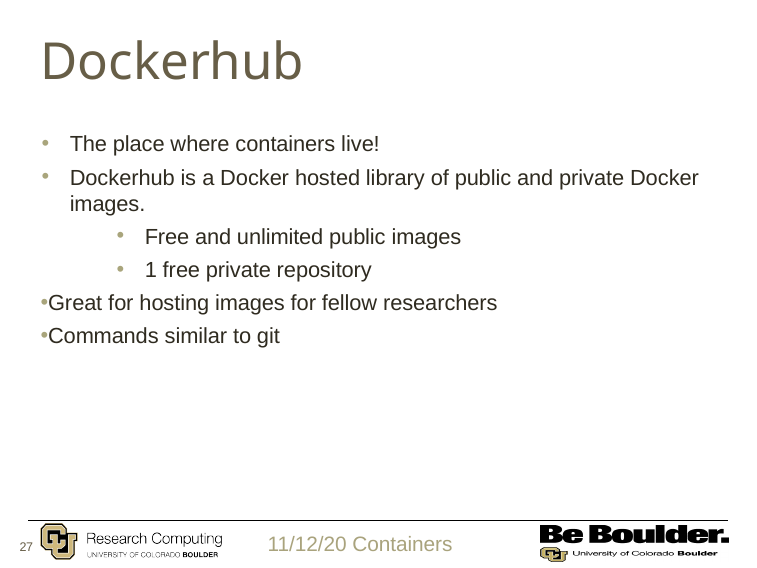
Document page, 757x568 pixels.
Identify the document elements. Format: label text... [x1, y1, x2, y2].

slide_number 27 [15, 539, 35, 562]
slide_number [265, 530, 489, 556]
picture [540, 525, 729, 562]
picture [40, 523, 222, 560]
title Dockerhub [40, 28, 686, 123]
text_box The place where containers live! Dockerhub is a Docker hosted library of public and private Docker images. Free and unlimited public images 1 free private repository Great for hosting images for fellow researchers Commands similar to git [40, 123, 729, 348]
